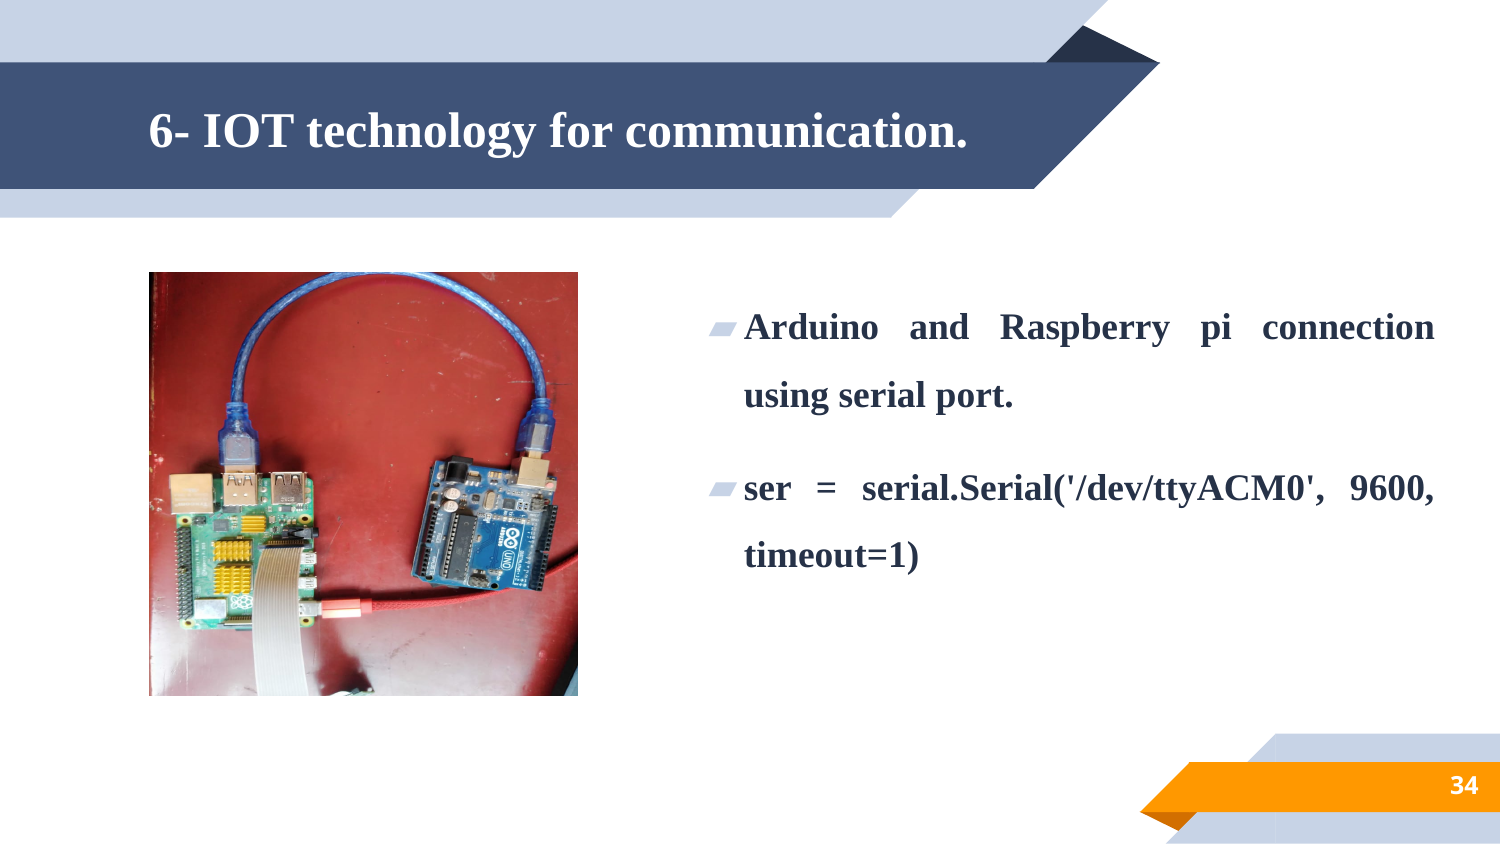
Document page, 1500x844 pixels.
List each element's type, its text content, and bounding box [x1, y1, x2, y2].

picture [149, 272, 578, 696]
slide_number 34 [1249, 760, 1494, 813]
text_box Arduino and Raspberry pi connection using serial port. ser = serial.Serial('/dev/ttyACM0', 9600, timeout=1) [693, 272, 1450, 787]
title 6- IOT technology for communication. [133, 64, 1417, 190]
